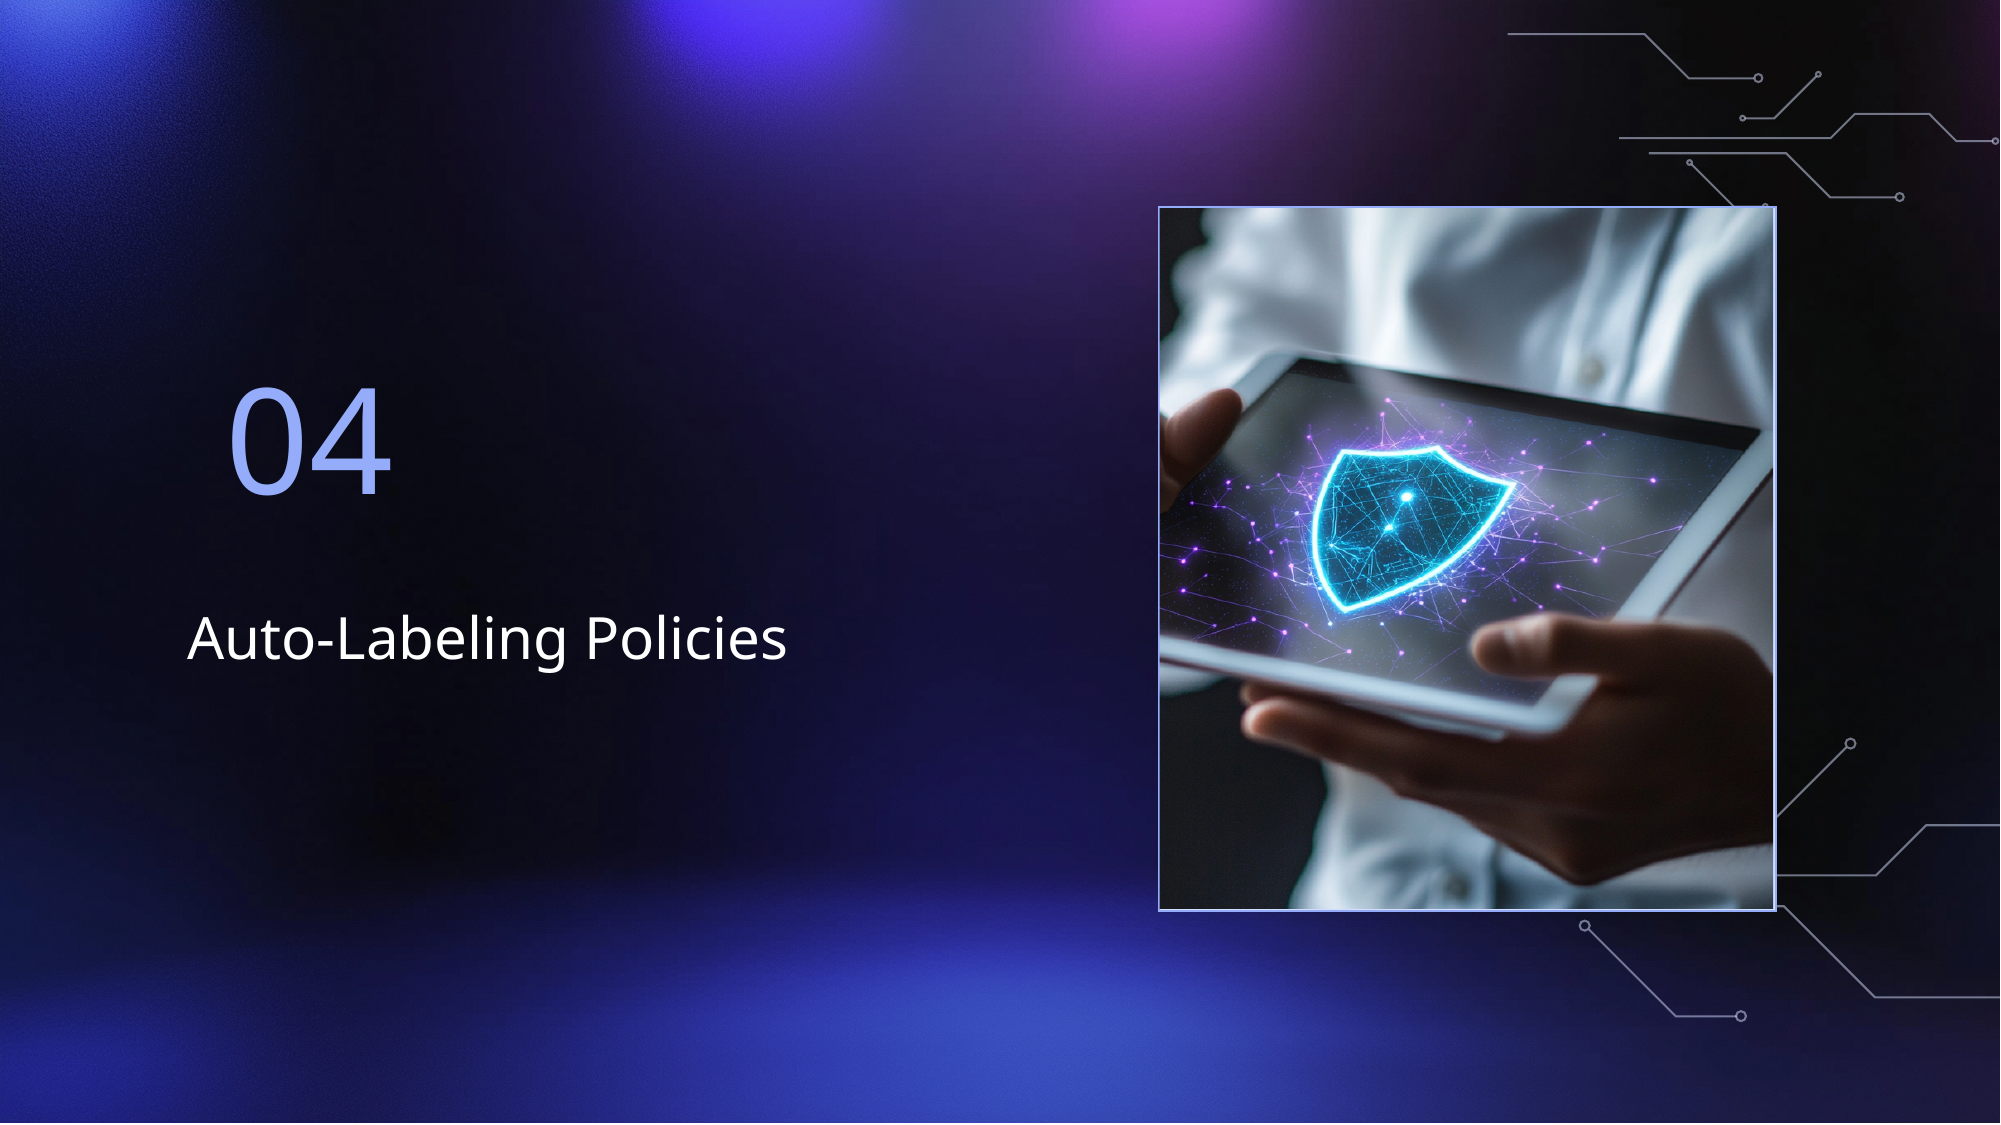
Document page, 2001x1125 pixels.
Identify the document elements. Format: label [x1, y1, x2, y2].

picture [0, 0, 2000, 1123]
text_box [1209, 660, 2000, 1022]
text_box [1507, 34, 1999, 209]
